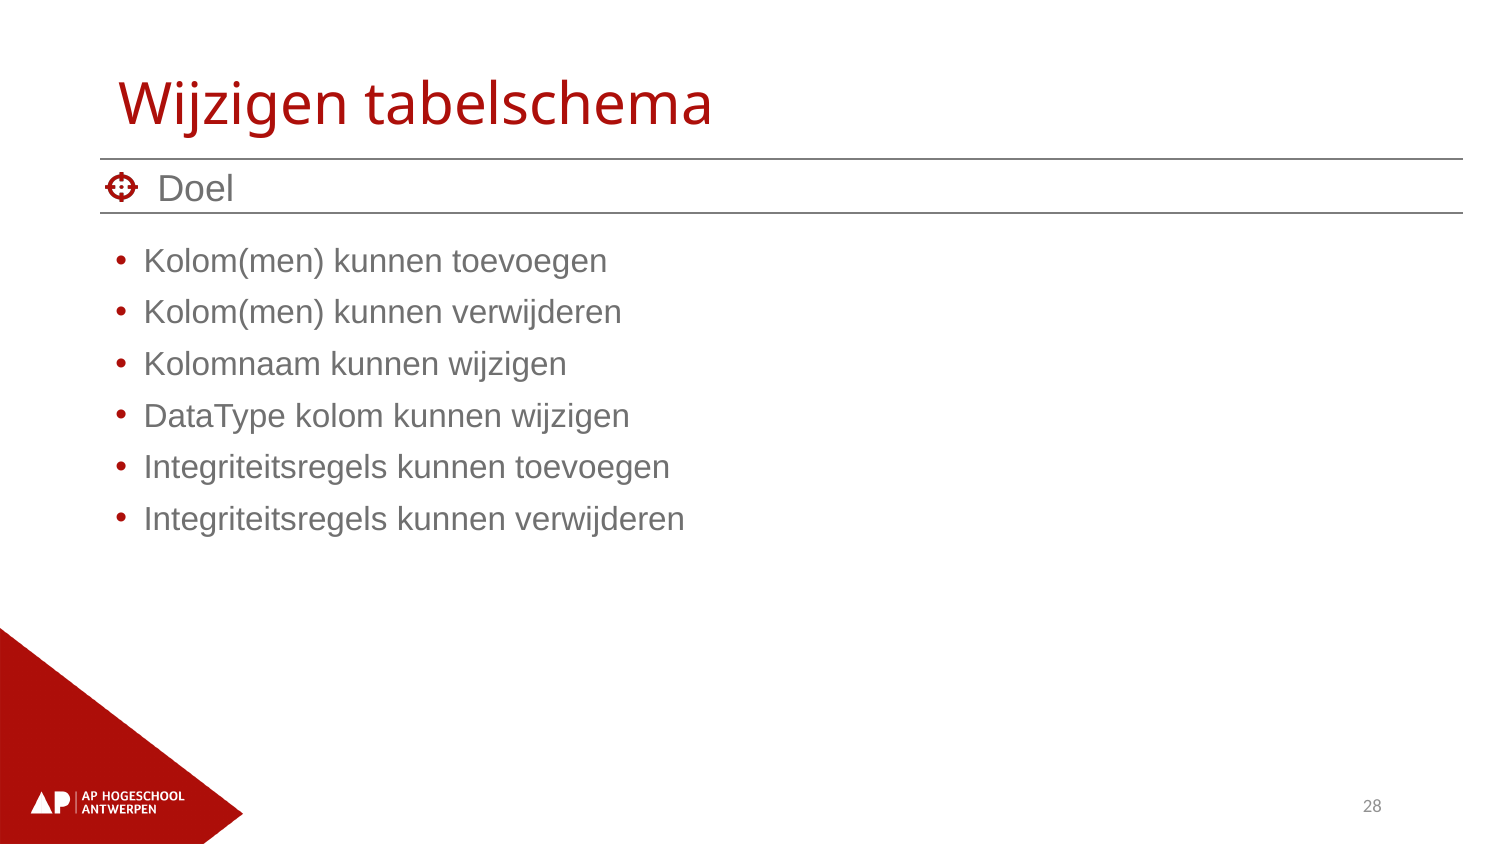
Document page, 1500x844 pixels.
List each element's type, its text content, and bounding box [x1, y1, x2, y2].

picture [0, 623, 246, 844]
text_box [100, 158, 1463, 213]
slide_number 28 [1263, 782, 1397, 827]
title Wijzigen tabelschema [103, 66, 1397, 141]
text_box Kolom(men) kunnen toevoegen Kolom(men) kunnen verwijderen Kolomnaam kunnen wijzigen DataType kolom kunnen wijzigen Integriteitsregels kunnen toevoegen Integriteitsregels kunnen verwijderen [100, 236, 1463, 325]
